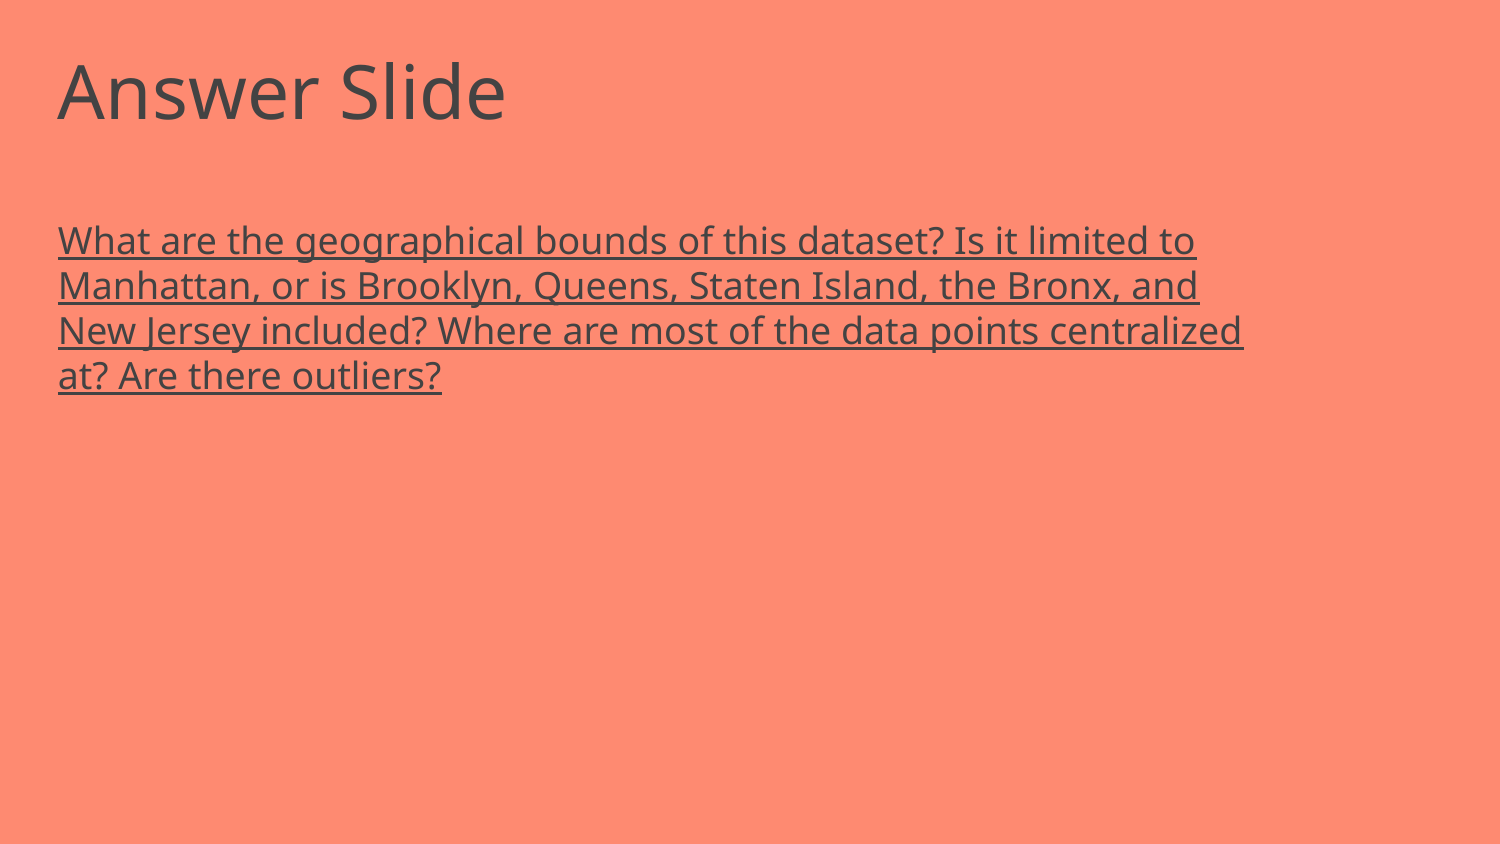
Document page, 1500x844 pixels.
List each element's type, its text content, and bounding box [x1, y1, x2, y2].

title What are the geographical bounds of this dataset? Is it limited to Manhattan, or is Brooklyn, Queens, Staten Island, the Bronx, and New Jersey included? Where are most of the data points centralized at? Are there outliers? [42, 201, 1279, 459]
title Answer Slide [42, 29, 1441, 134]
